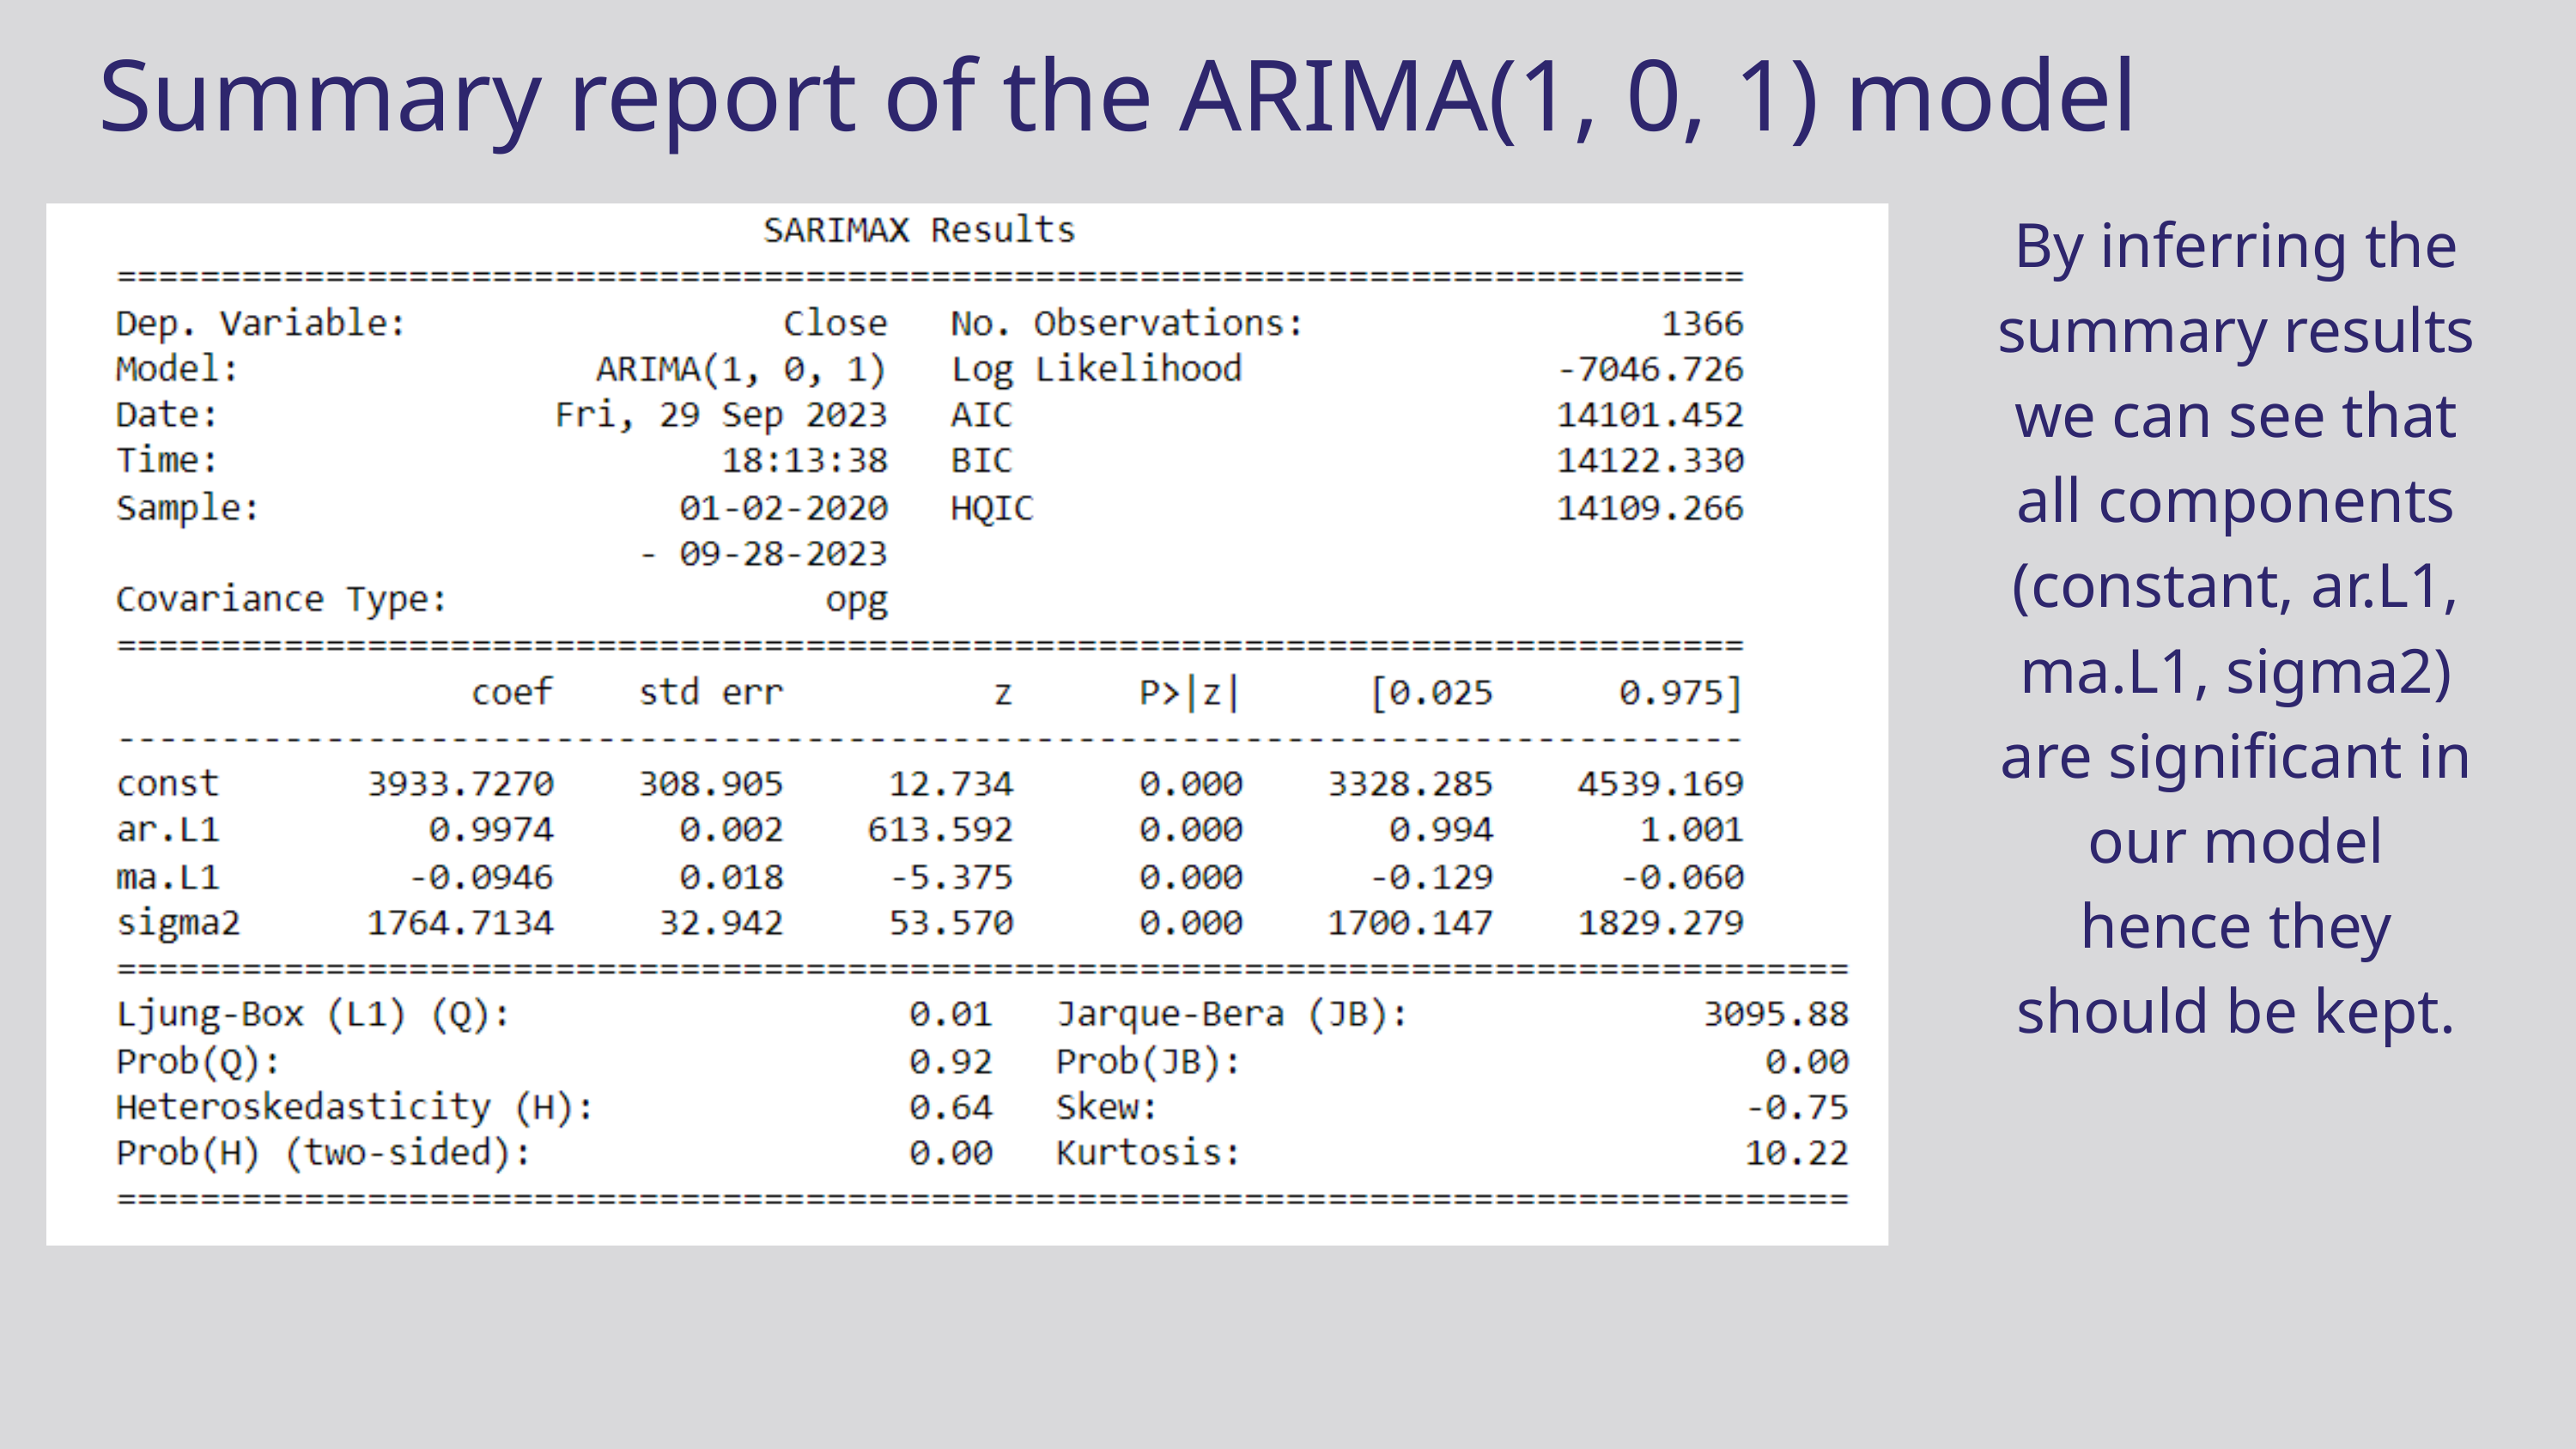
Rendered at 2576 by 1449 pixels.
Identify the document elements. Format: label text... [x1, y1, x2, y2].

text_box Summary report of the ARIMA(1, 0, 1) model [0, 13, 2237, 151]
text_box [46, 203, 1889, 1246]
text_box By inferring the summary results we can see that all components (constant, ar.L1, ma.L1, sigma2) are significant in our model hence they should be kept. [1996, 194, 2476, 1046]
